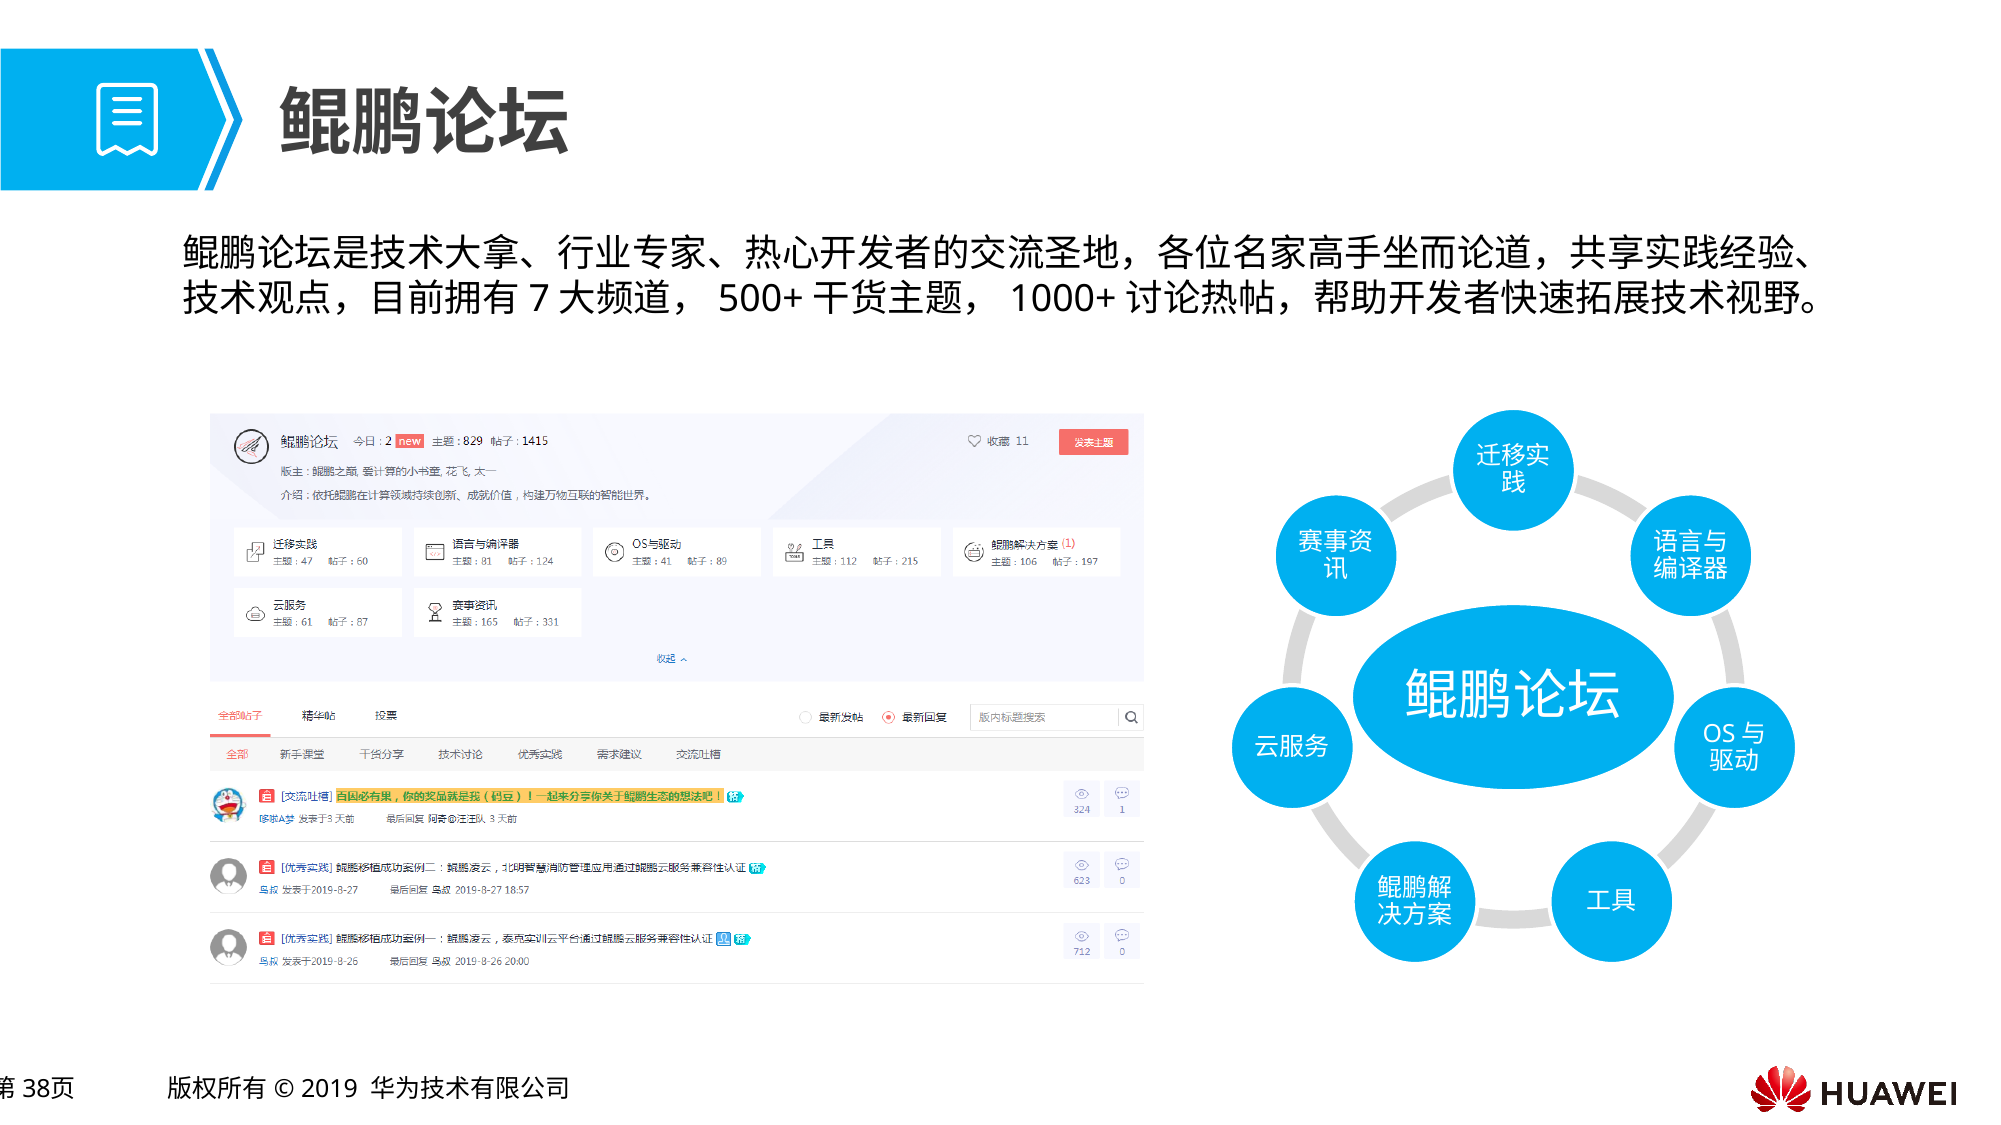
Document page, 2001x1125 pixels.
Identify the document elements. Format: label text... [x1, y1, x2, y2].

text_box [1188, 407, 1839, 965]
picture [202, 410, 1151, 985]
text_box 鲲鹏论坛是技术大拿、行业专家、热心开发者的交流圣地，各位名家高手坐而论道，共享实践经验、技术观点，目前拥有7大频道，500+干货主题，1000+讨论热帖，帮助开发者快速拓展技术视野。 [167, 221, 1882, 327]
title 鲲鹏论坛 [261, 67, 1875, 173]
picture [1751, 1066, 1956, 1112]
